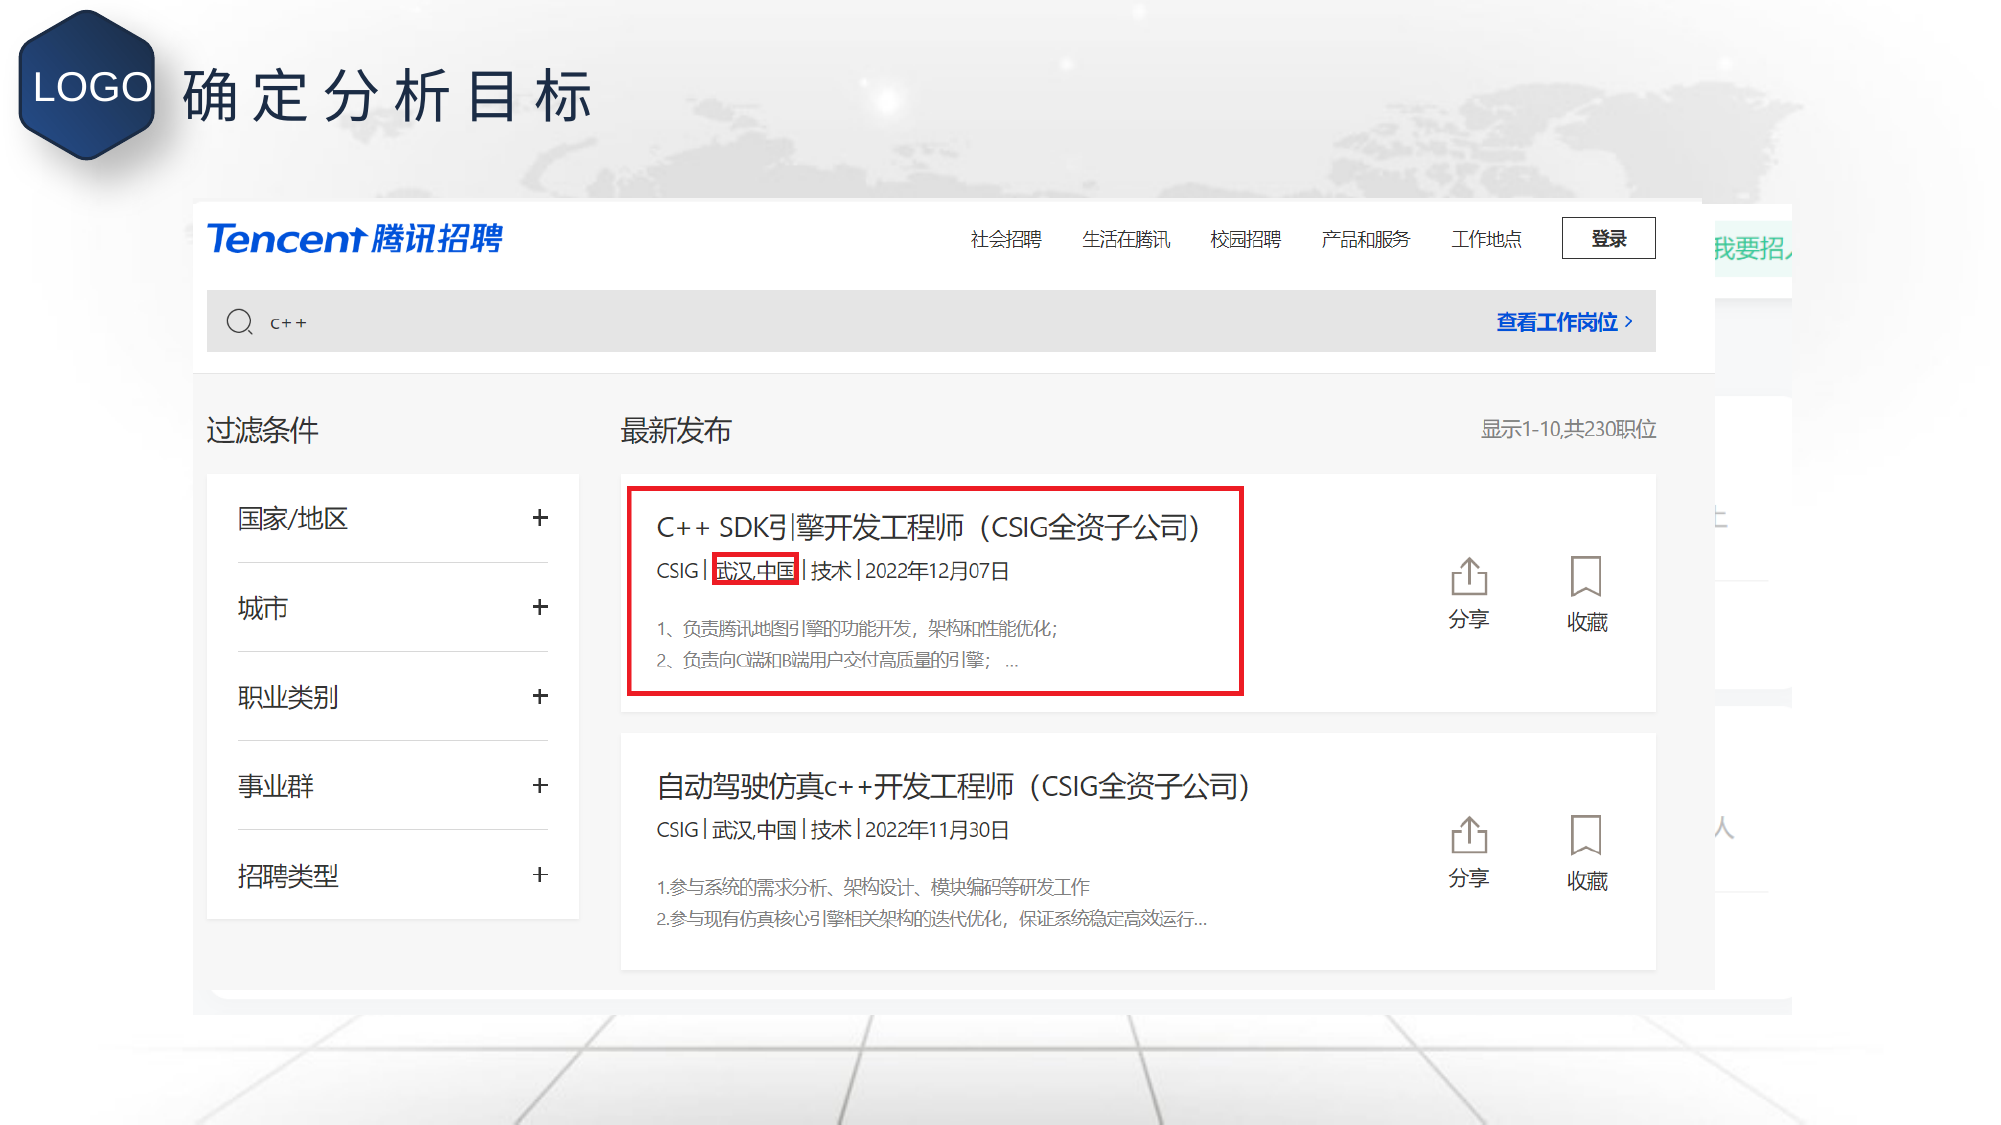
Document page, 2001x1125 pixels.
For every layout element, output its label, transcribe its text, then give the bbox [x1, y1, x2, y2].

text_box [19, 117, 154, 160]
text_box 确定分析目标 [184, 52, 1819, 137]
picture [0, 0, 2000, 1125]
text_box [20, 10, 154, 52]
text_box LOGO [18, 52, 169, 117]
